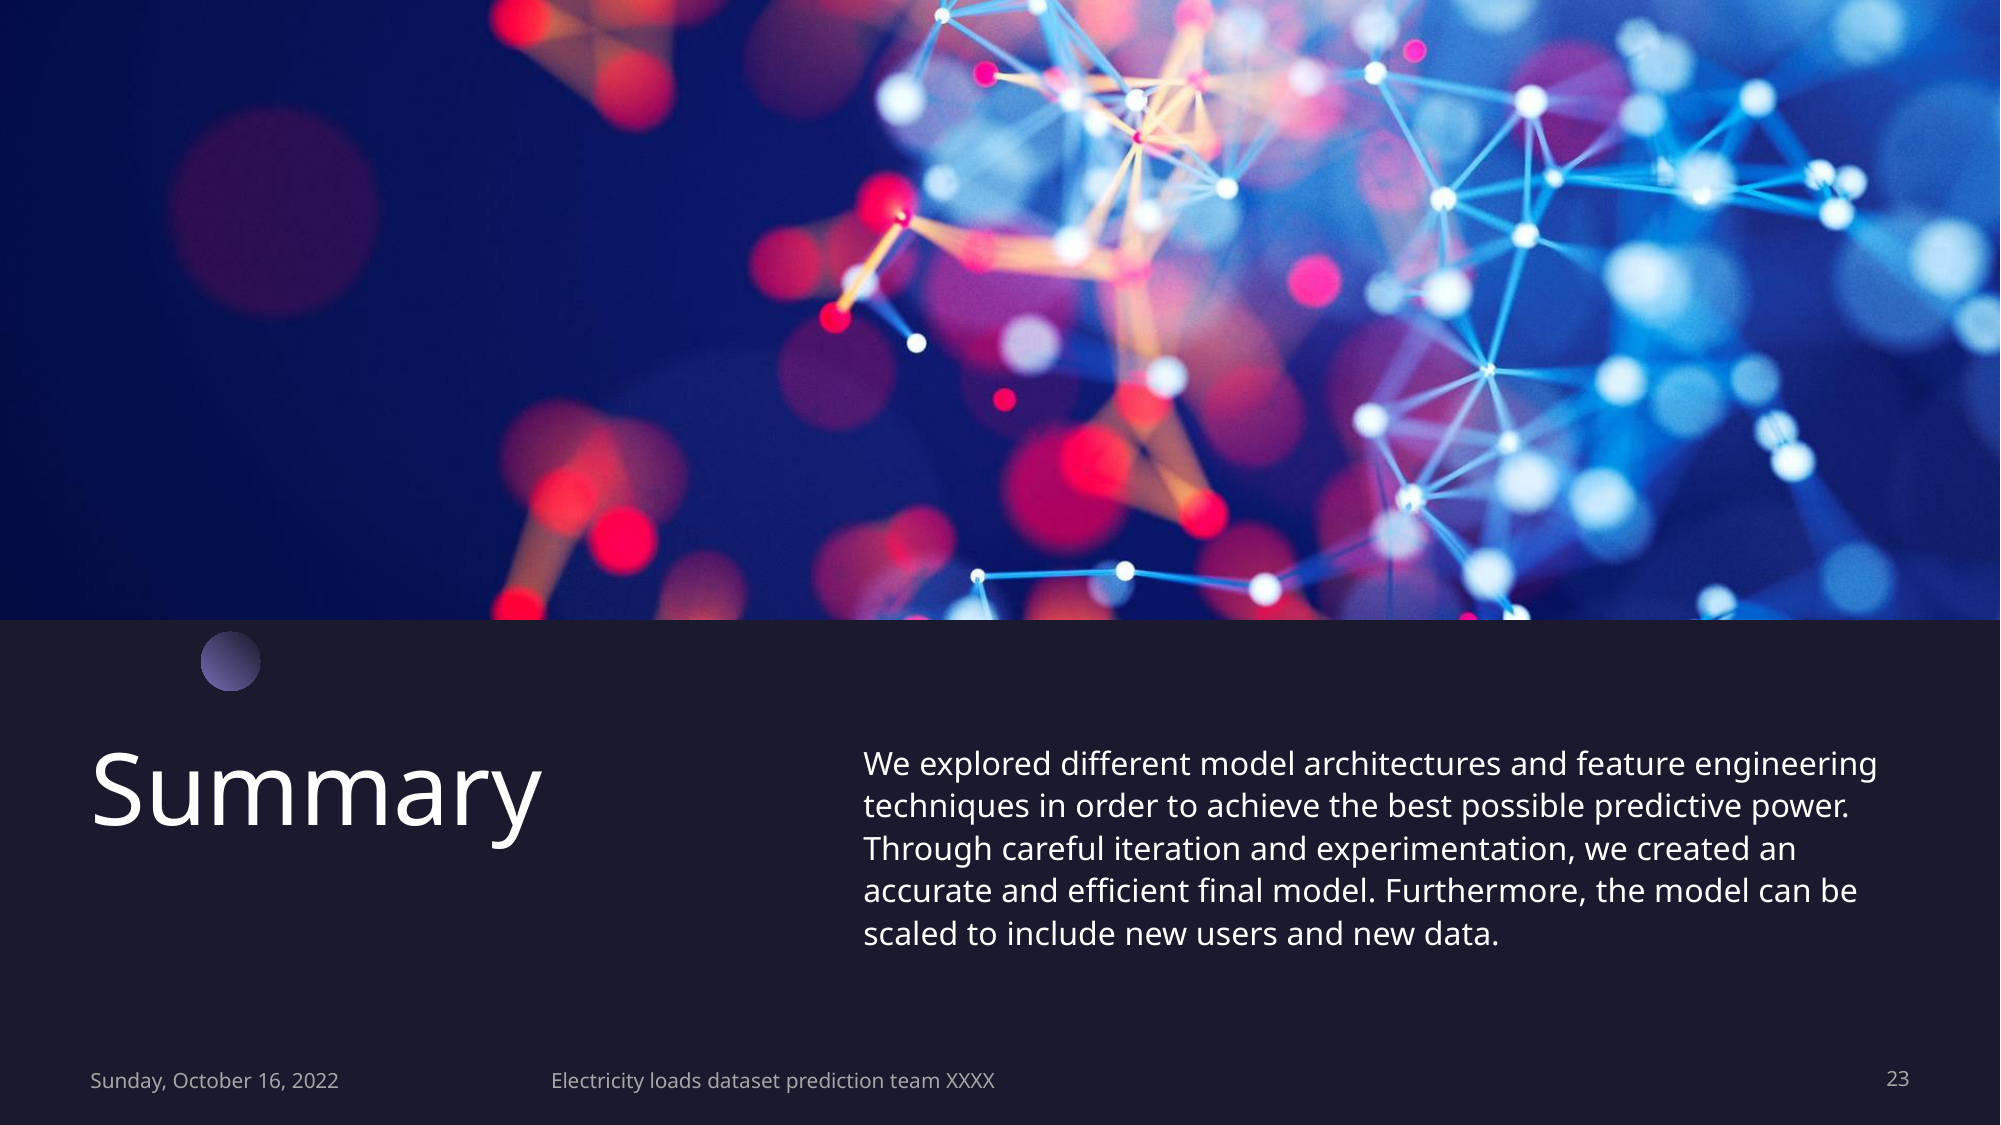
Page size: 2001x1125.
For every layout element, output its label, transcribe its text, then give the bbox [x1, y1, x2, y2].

footer Electricity loads dataset prediction team XXXX [551, 1067, 1598, 1093]
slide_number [90, 1067, 522, 1093]
slide_number ‹#› [1632, 1067, 1910, 1093]
picture [0, 0, 2000, 620]
list We explored different model architectures and feature engineering techniques in order to achieve the best possible predictive power. Through careful iteration and experimentation, we created an accurate and efficient final model. Furthermore, the model can be scaled to include new users and new data. [863, 739, 1884, 997]
title Summary [90, 739, 829, 996]
